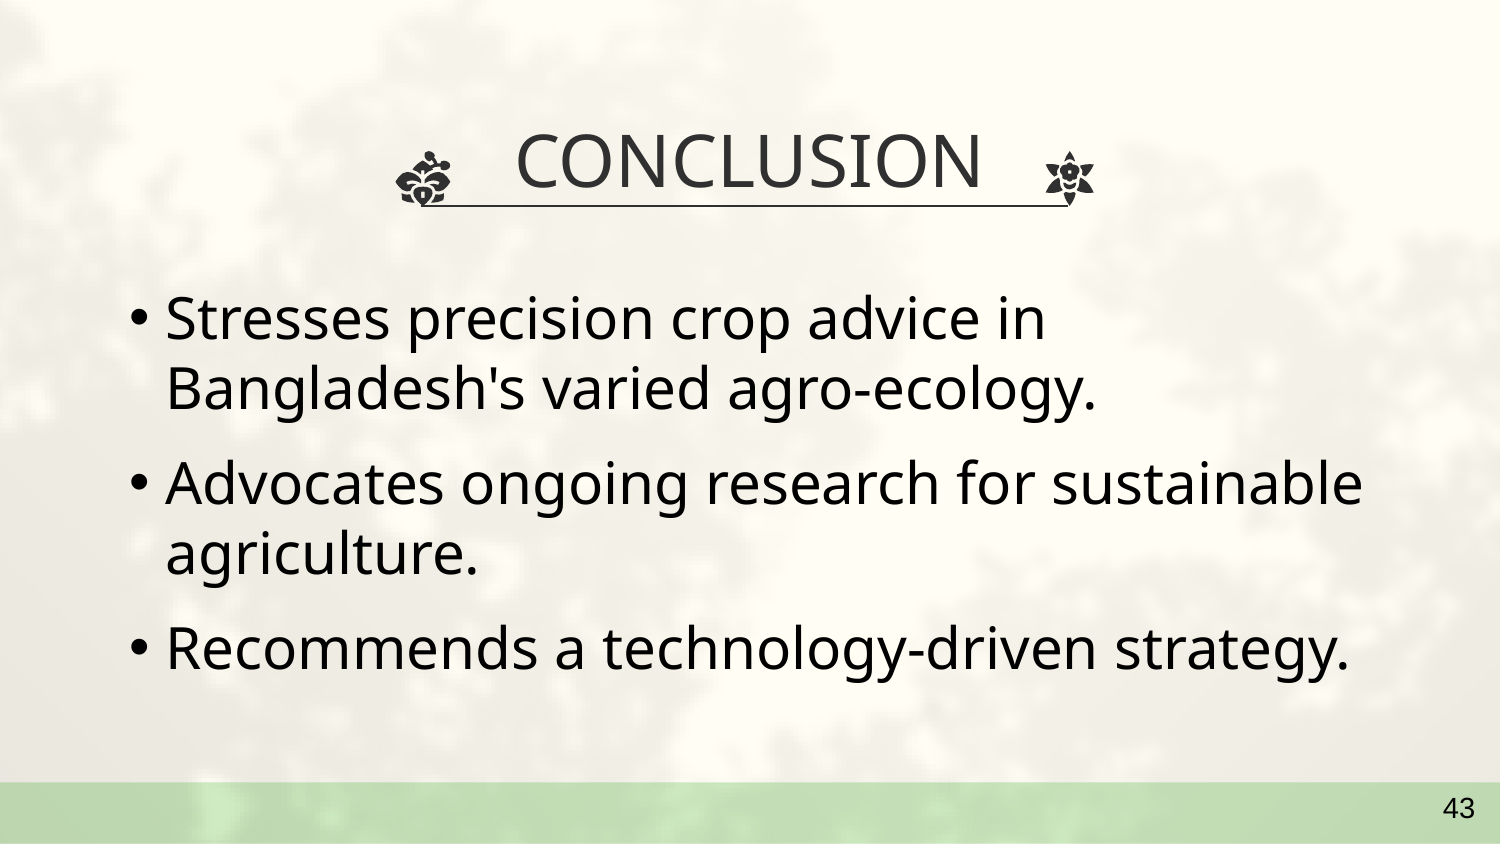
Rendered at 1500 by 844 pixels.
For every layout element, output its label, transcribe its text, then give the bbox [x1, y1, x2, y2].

title CONCLUSION [118, 99, 1382, 194]
text_box 43 [1428, 782, 1500, 832]
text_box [1045, 150, 1095, 207]
text_box Stresses precision crop advice in Bangladesh's varied agro-ecology. Advocates ongoing research for sustainable agriculture. Recommends a technology-driven strategy. [115, 273, 1429, 689]
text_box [395, 150, 451, 207]
